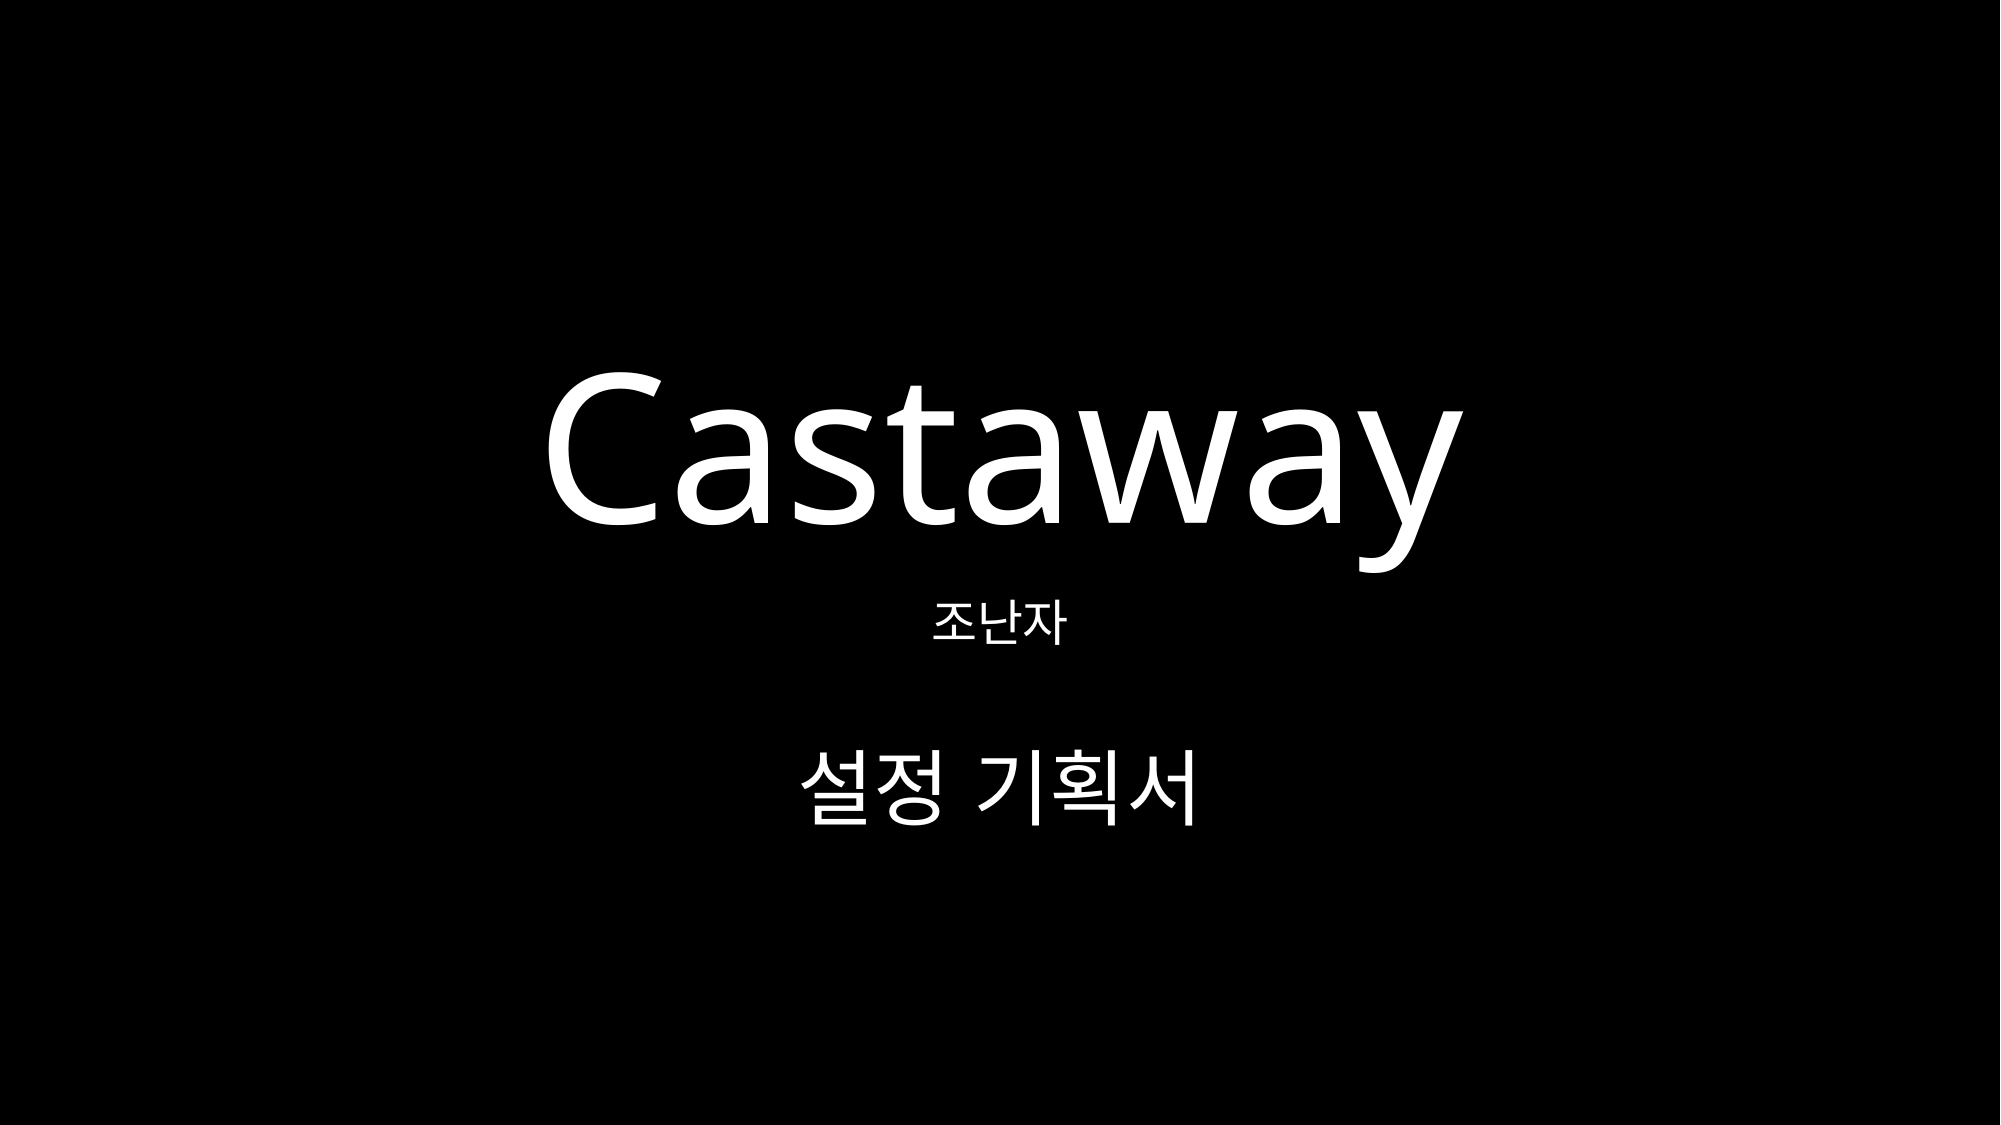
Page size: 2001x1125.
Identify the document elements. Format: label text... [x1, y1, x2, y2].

subtitle 조난자 설정 기획서 [249, 590, 1750, 863]
title Castaway [249, 184, 1750, 576]
